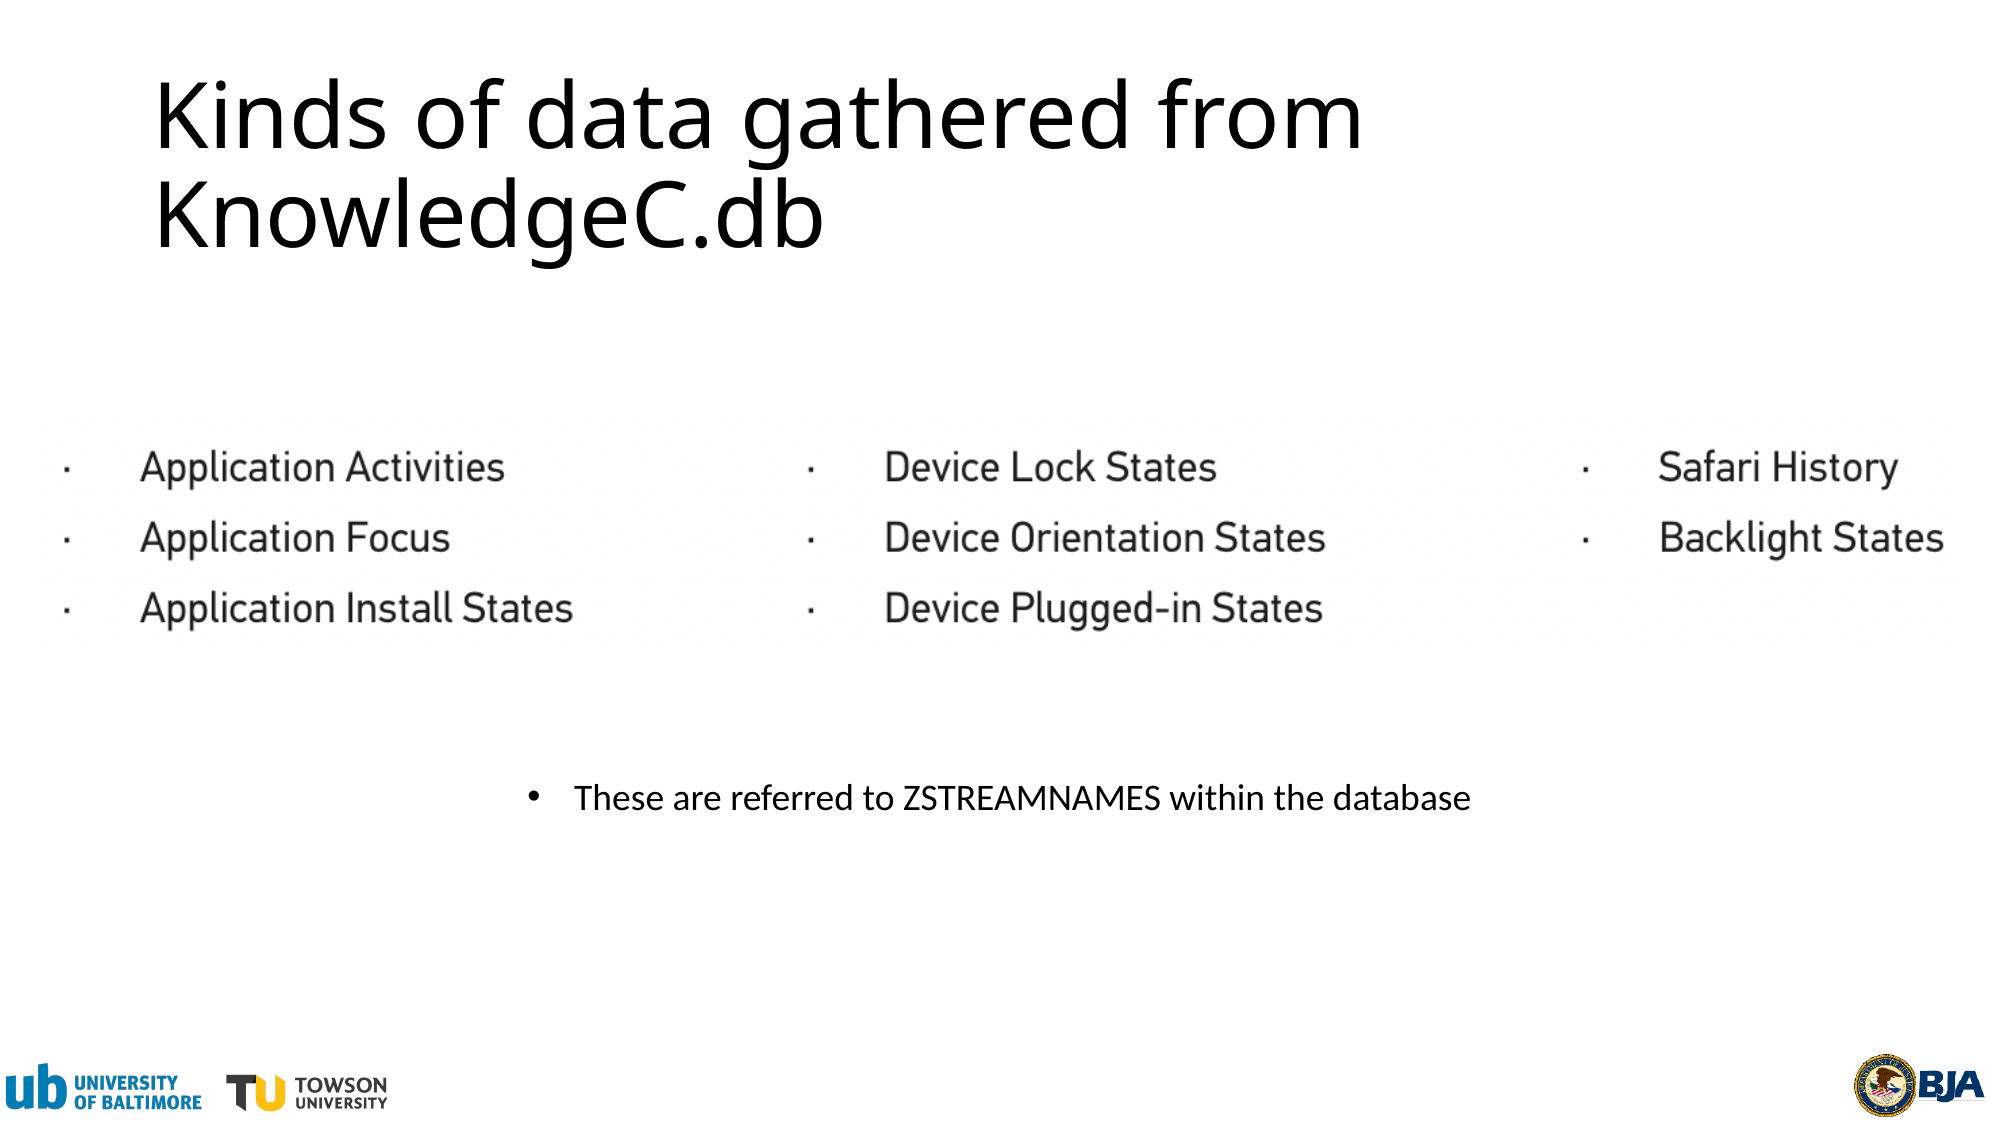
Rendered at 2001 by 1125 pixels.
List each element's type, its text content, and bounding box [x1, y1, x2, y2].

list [39, 415, 1961, 659]
picture [0, 1031, 407, 1125]
title Kinds of data gathered from KnowledgeC.db [137, 59, 1863, 278]
picture [1854, 1054, 1986, 1117]
text_box These are referred to ZSTREAMNAMES within the database [512, 765, 1488, 826]
